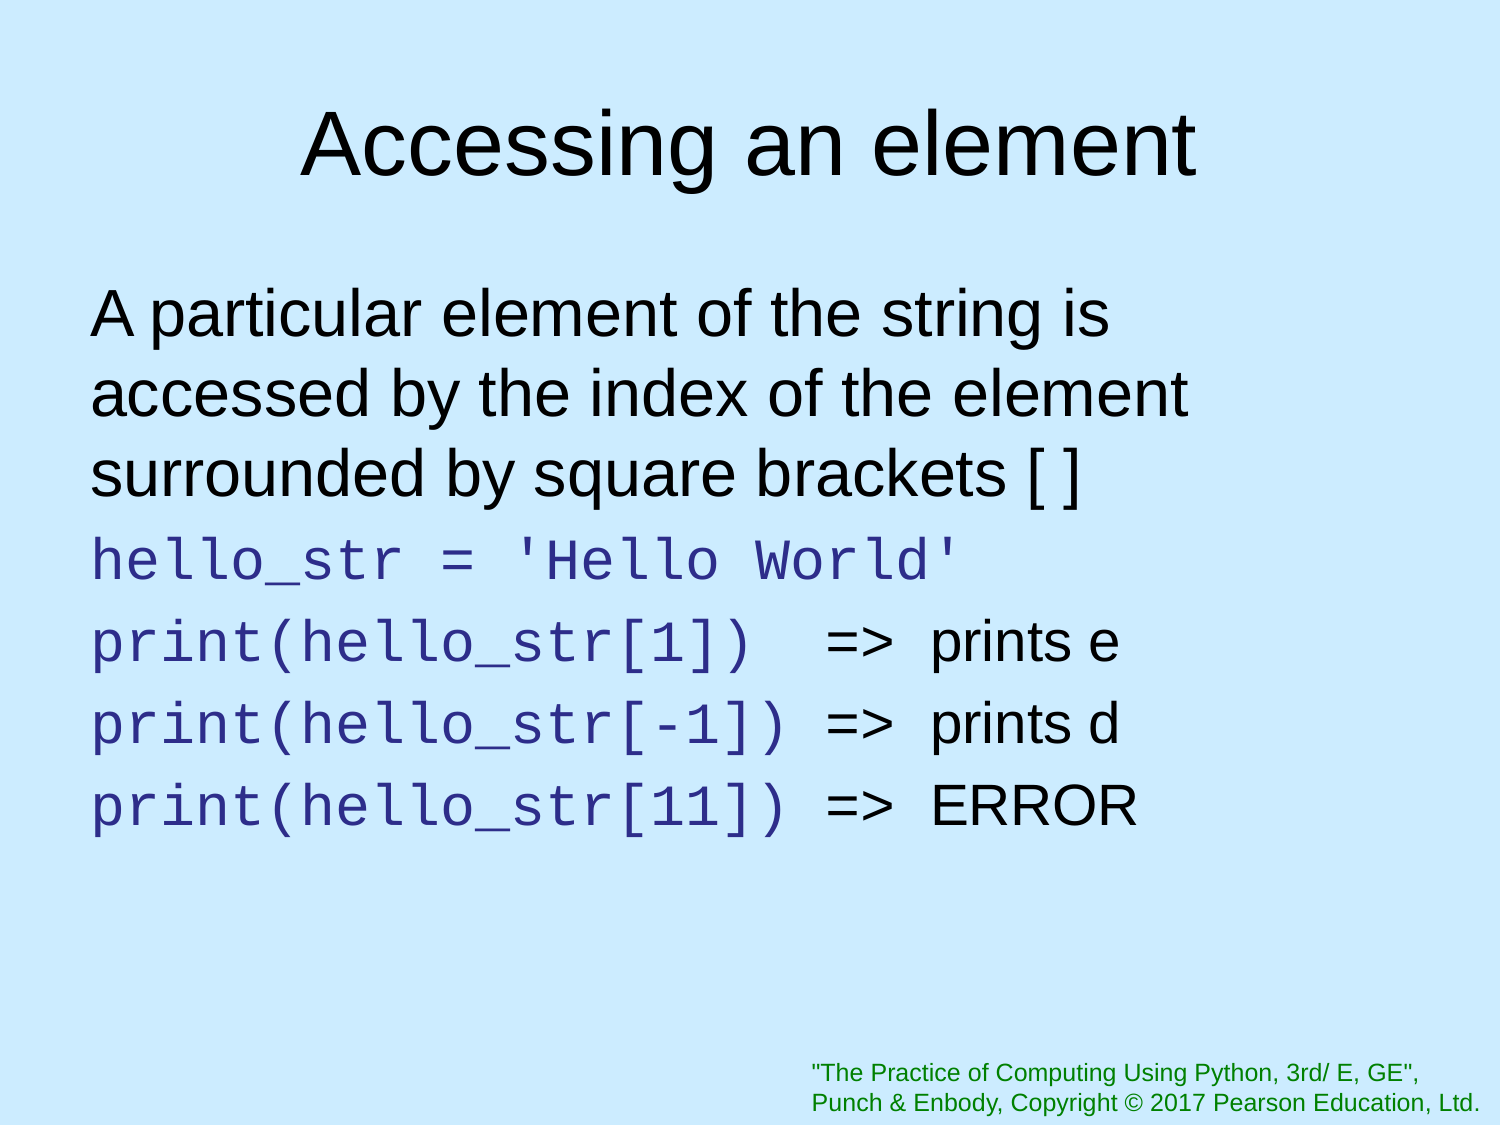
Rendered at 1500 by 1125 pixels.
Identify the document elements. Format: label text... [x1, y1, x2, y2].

list A particular element of the string is accessed by the index of the element surrounded by square brackets [ ] hello_str = 'Hello World' print(hello_str[1]) => prints e print(hello_str[-1]) => prints d print(hello_str[11]) => ERROR [75, 262, 1425, 1005]
title Accessing an element [75, 45, 1425, 233]
